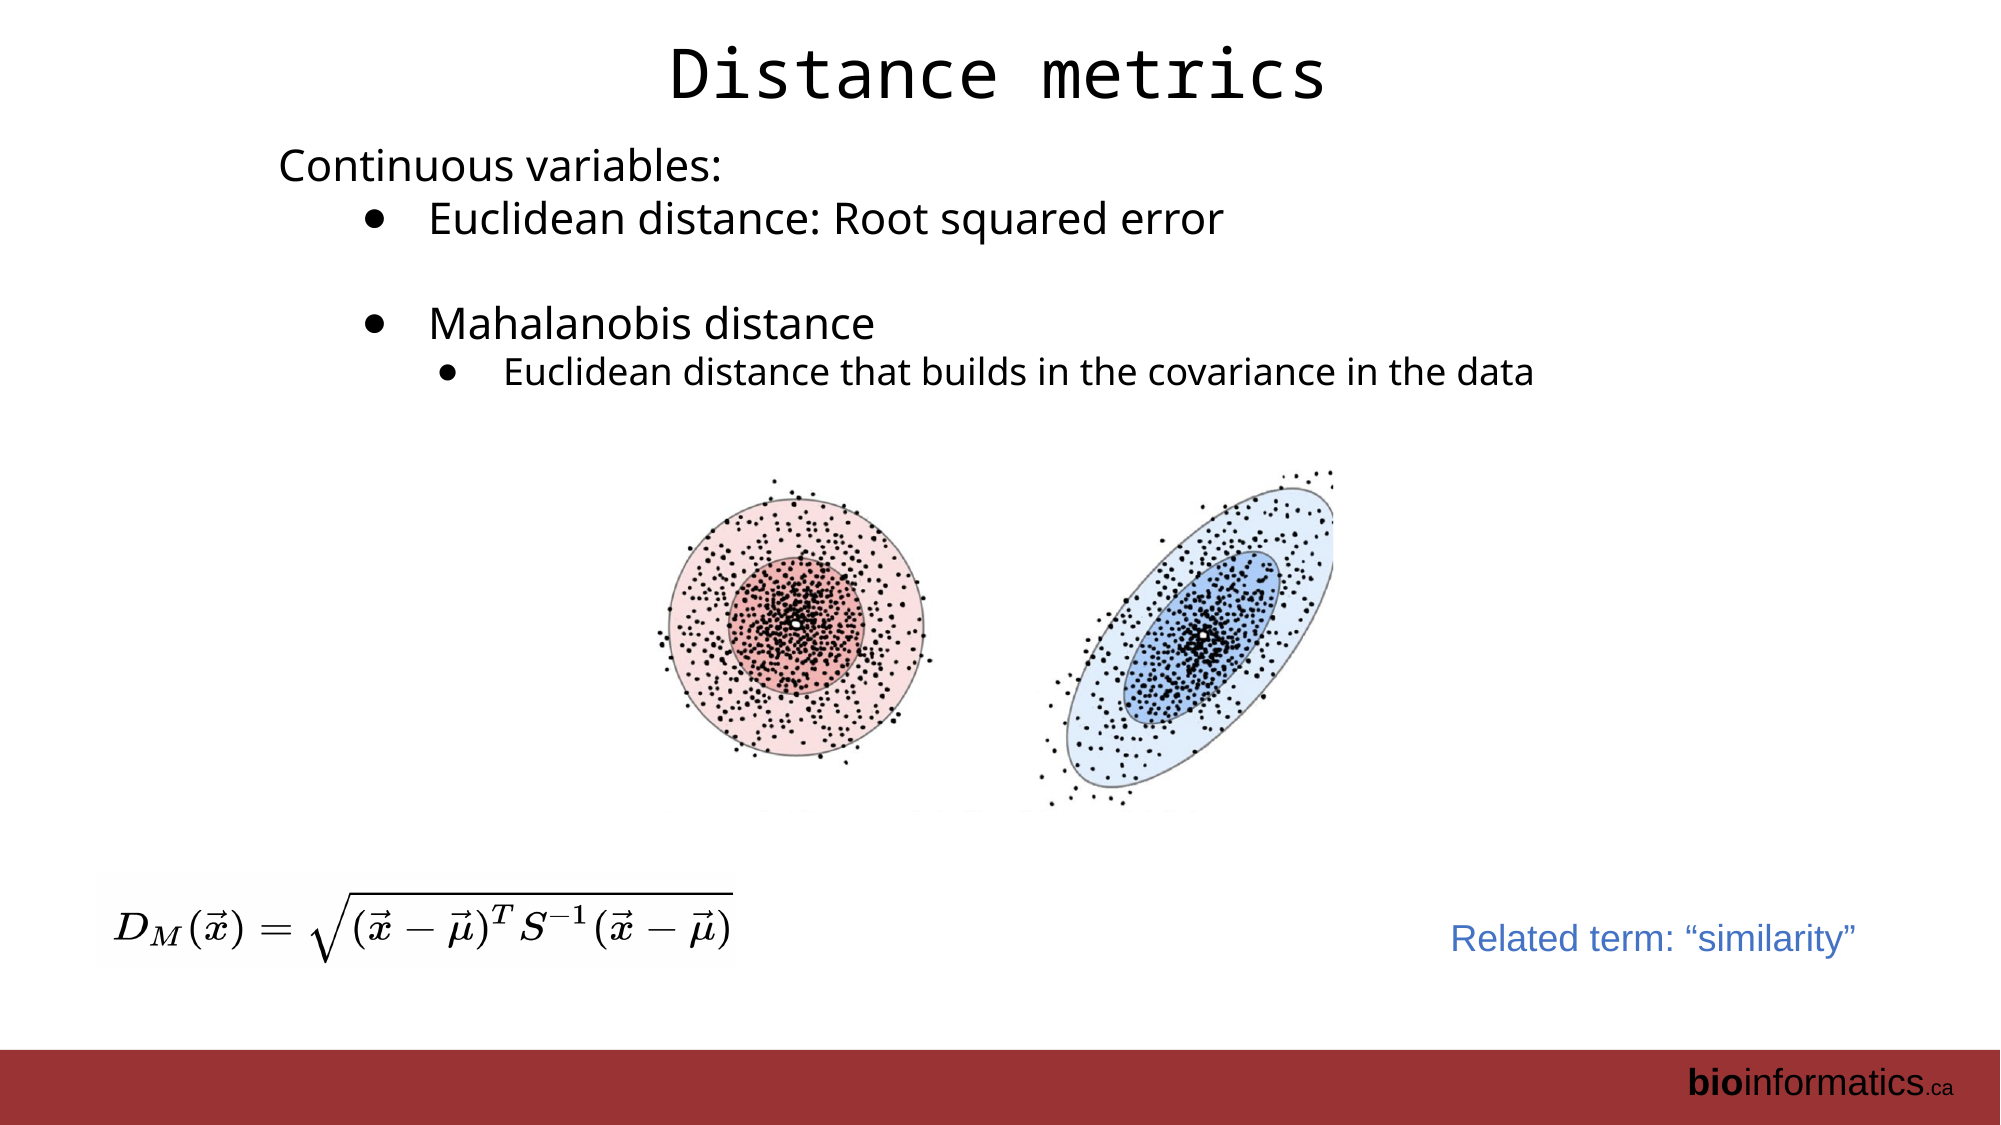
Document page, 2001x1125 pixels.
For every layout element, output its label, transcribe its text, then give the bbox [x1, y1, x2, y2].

picture [96, 873, 736, 968]
picture [629, 460, 1357, 812]
title Distance metrics [275, 0, 1725, 130]
list Continuous variables: Euclidean distance: Root squared error Mahalanobis distance Euclidean distance that builds in the covariance in the data [263, 130, 1887, 1038]
text_box Related term: “similarity” [1435, 906, 1872, 967]
